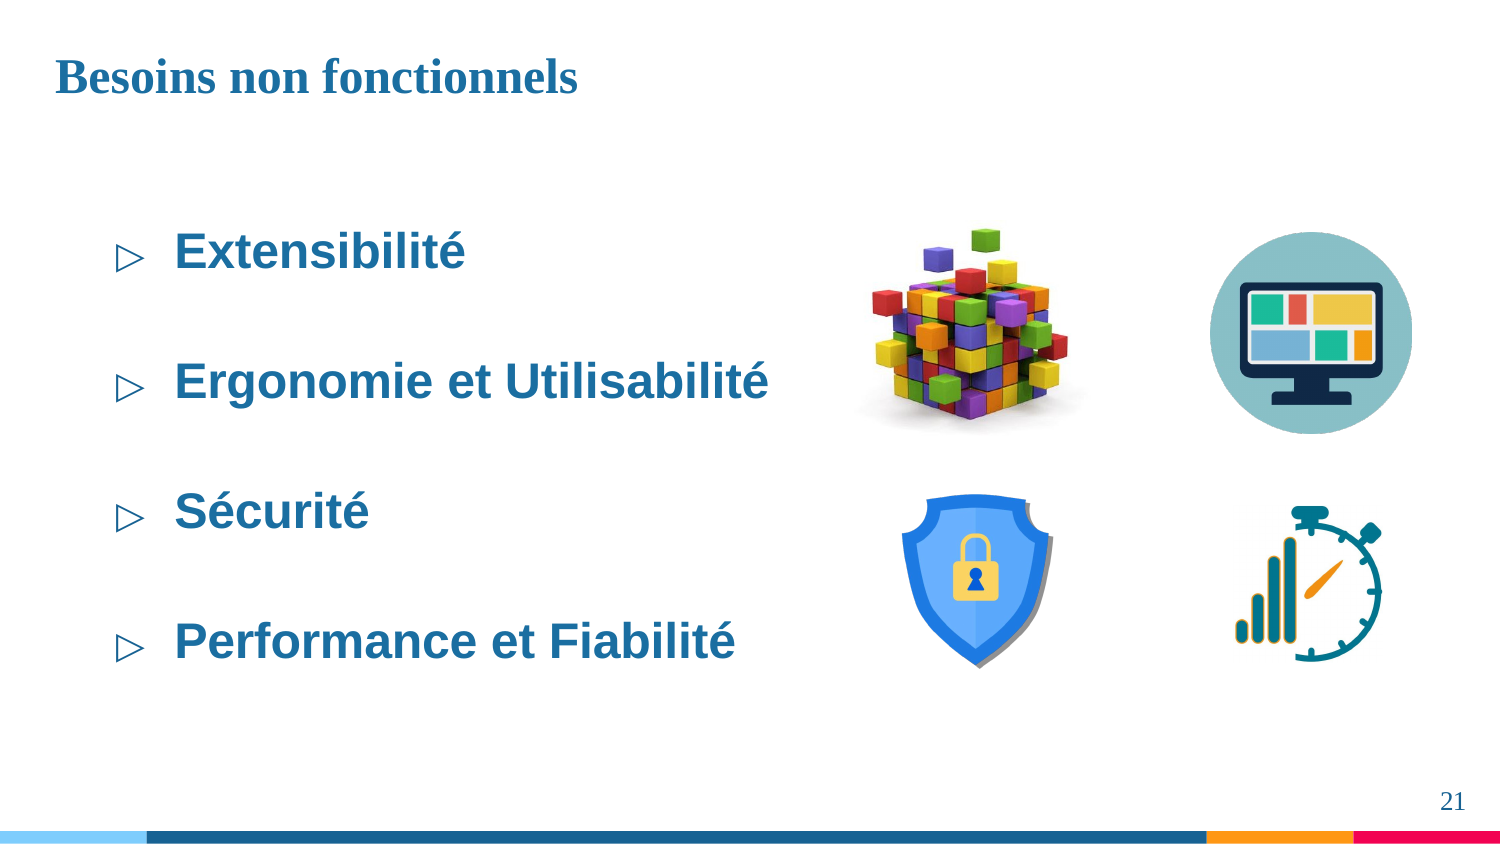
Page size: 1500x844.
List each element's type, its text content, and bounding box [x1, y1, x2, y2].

picture [847, 475, 1107, 688]
text_box ▷ Extensibilité ▷ Ergonomie et Utilisabilité ▷ Sécurité ▷ Performance et Fiabilité [114, 216, 788, 669]
slide_number 21 [1433, 784, 1476, 844]
picture [854, 220, 1091, 437]
picture [1210, 232, 1412, 434]
title Besoins non fonctionnels [20, 14, 650, 185]
picture [1233, 505, 1383, 664]
